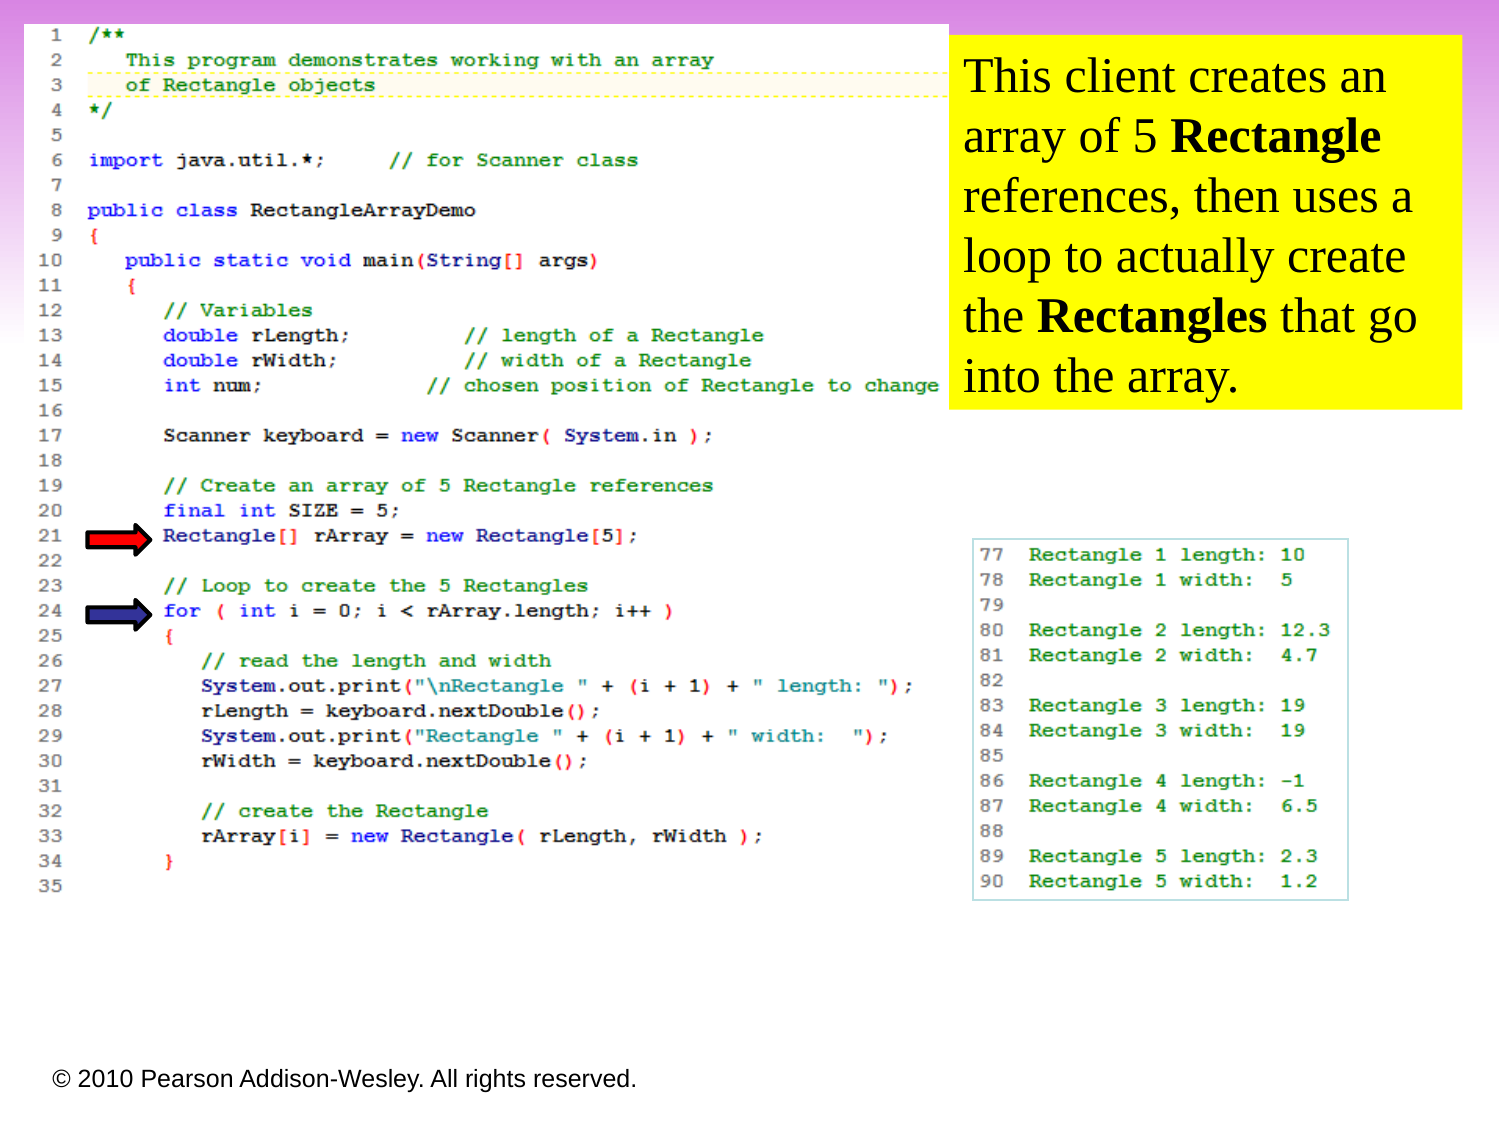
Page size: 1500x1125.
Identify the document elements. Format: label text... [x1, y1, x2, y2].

text_box This client creates an array of 5 Rectangle references, then uses a loop to actually create the Rectangles that go into the array. [952, 34, 1463, 410]
picture [24, 24, 949, 898]
picture [973, 539, 1348, 900]
